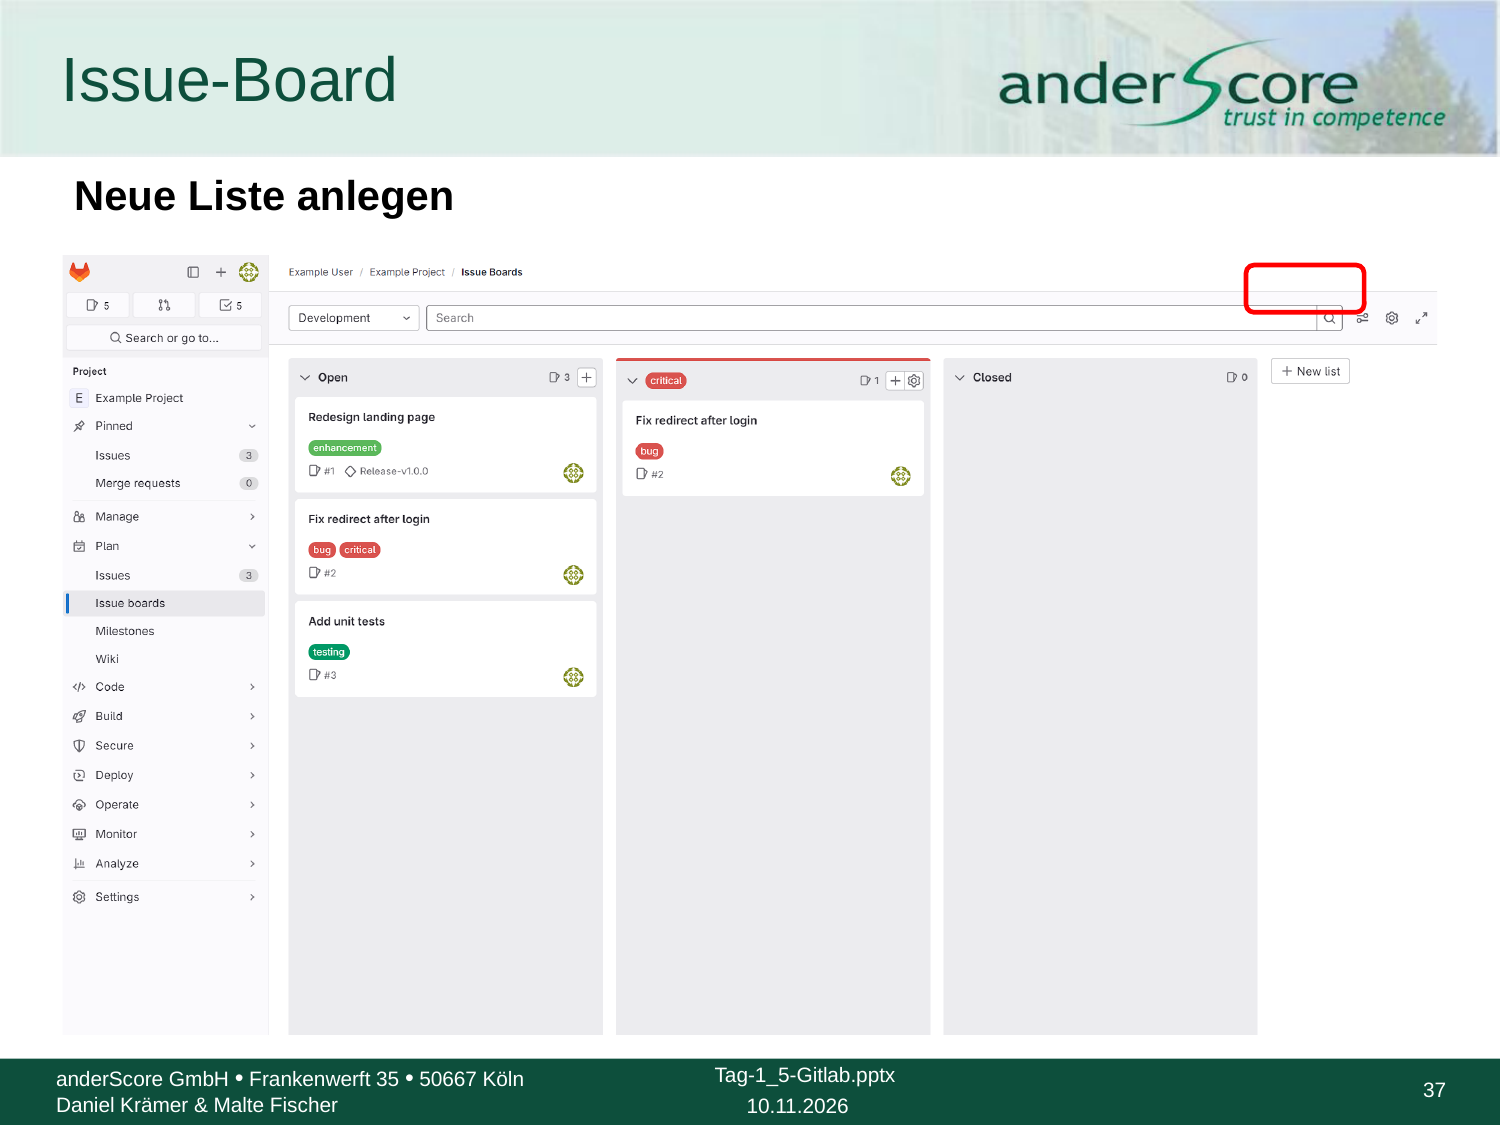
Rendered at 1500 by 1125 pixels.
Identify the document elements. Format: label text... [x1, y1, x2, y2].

list Neue Liste anlegen [49, 160, 1447, 254]
picture [0, 0, 1500, 157]
picture [62, 255, 1438, 1036]
title Issue-Board [46, 23, 975, 140]
